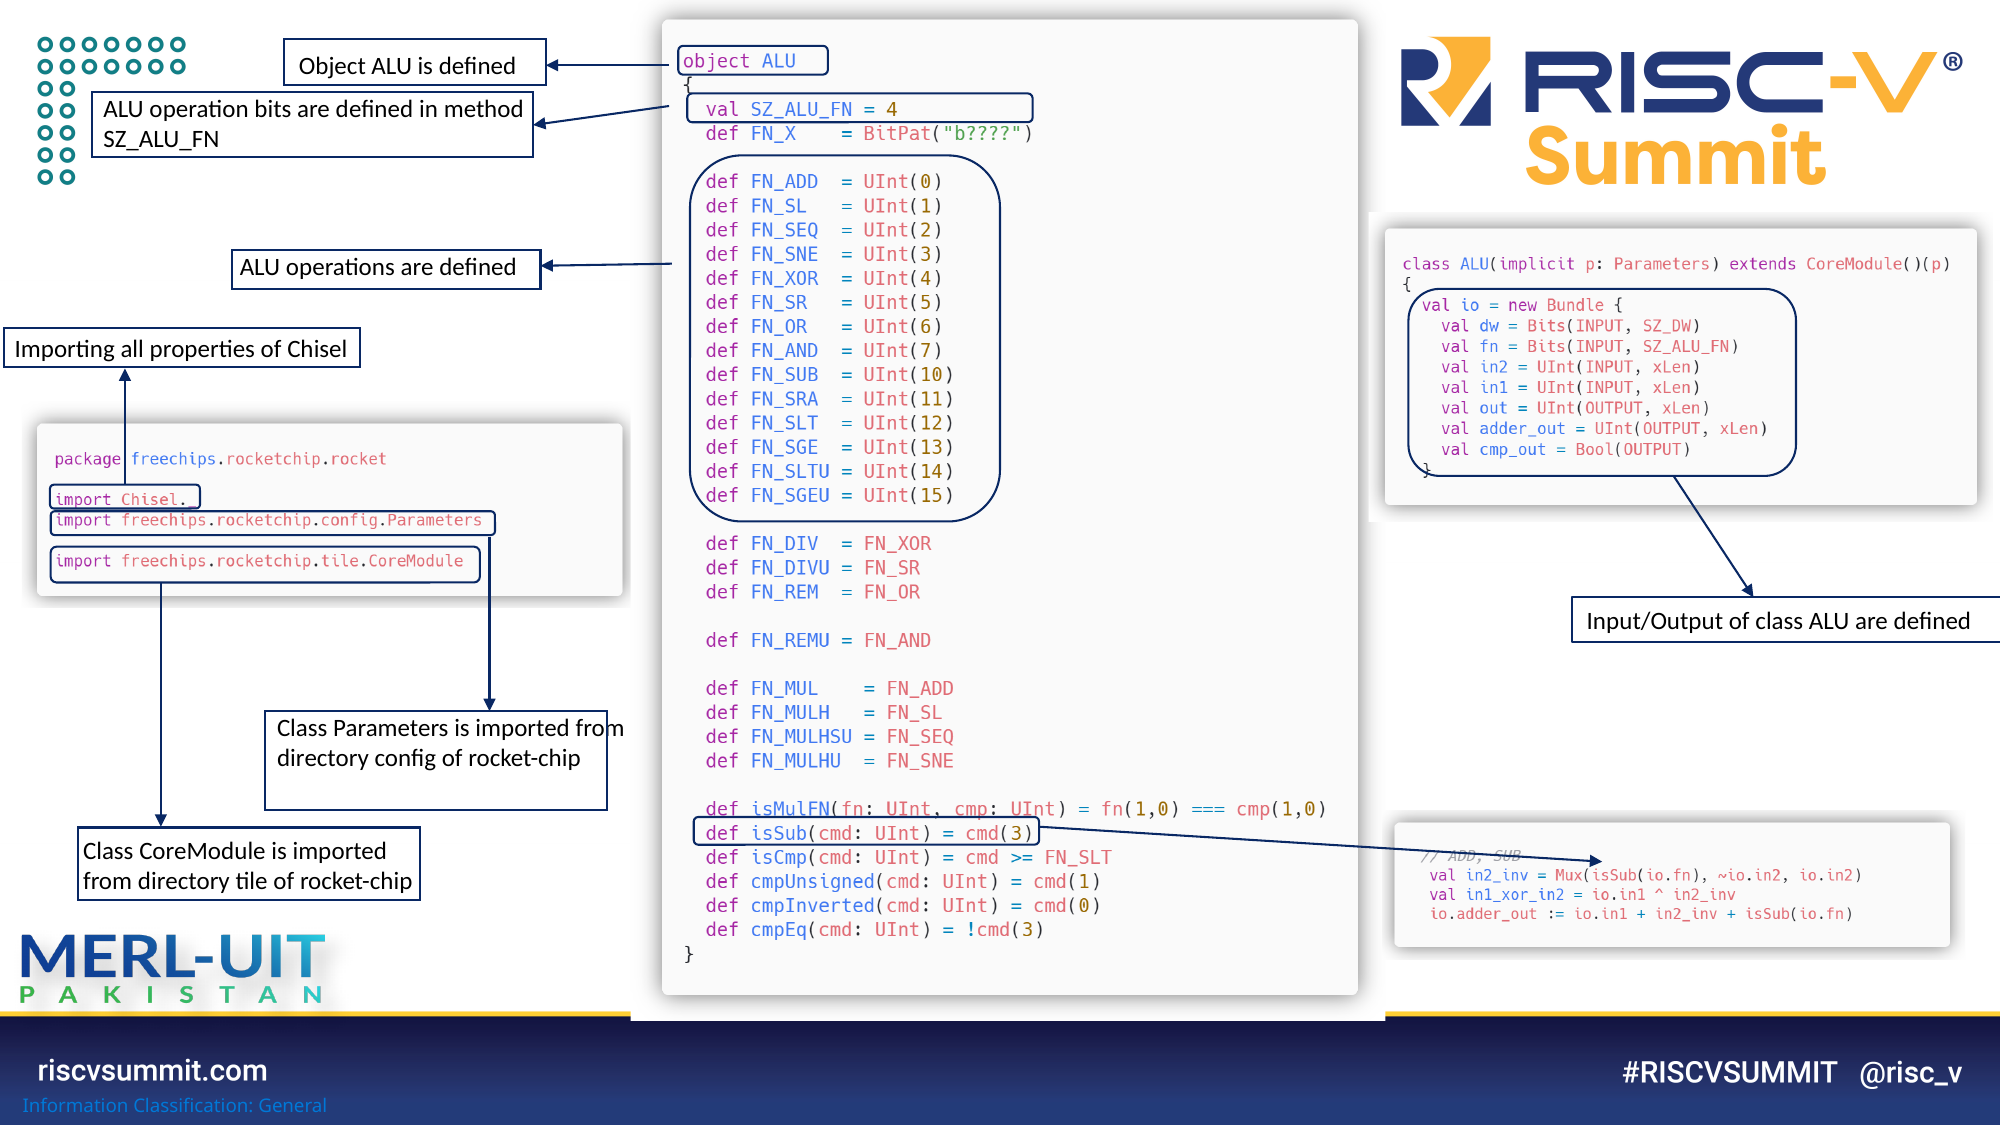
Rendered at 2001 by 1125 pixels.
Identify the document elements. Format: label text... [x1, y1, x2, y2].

text_box Class Parameters is imported from directory config of rocket-chip [262, 703, 488, 779]
picture [0, 0, 2000, 1125]
text_box Input/Output of class ALU are defined [1571, 597, 2000, 642]
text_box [1039, 826, 1603, 862]
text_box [1673, 475, 1754, 598]
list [21, 401, 630, 608]
text_box Class Parameters is imported from directory config of rocket-chip [491, 703, 630, 779]
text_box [540, 263, 672, 267]
text_box [264, 710, 608, 811]
text_box [77, 826, 421, 901]
text_box [283, 38, 547, 86]
text_box Class CoreModule is imported from directory tile of rocket-chip [68, 827, 447, 903]
text_box ALU operation bits are defined in method SZ_ALU_FN [88, 85, 617, 161]
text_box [533, 105, 670, 126]
text_box ALU operations are defined [225, 243, 541, 289]
text_box Importing all properties of Chisel [0, 325, 369, 370]
text_box [231, 249, 542, 290]
text_box [91, 91, 534, 158]
